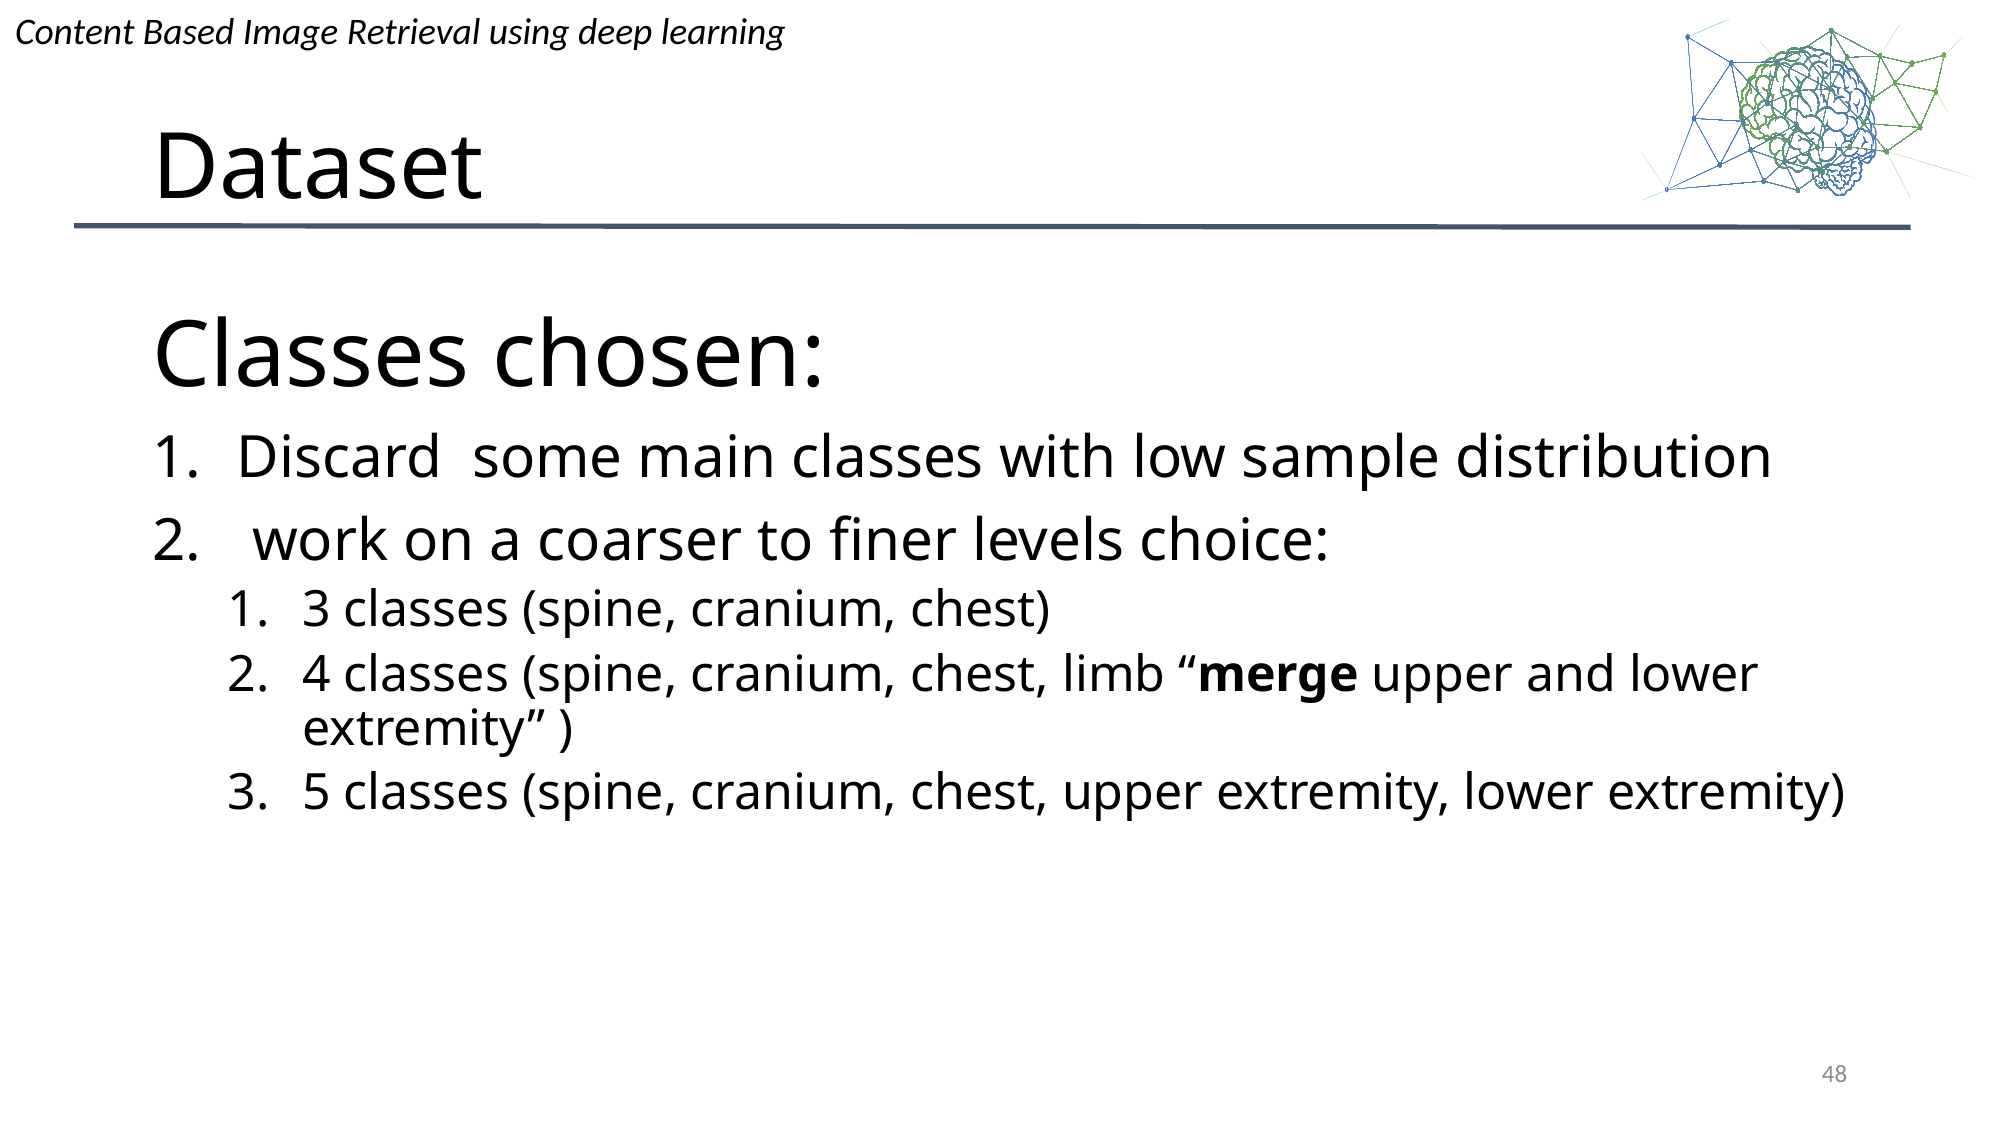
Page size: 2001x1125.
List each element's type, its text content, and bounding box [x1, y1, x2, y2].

list Classes chosen: Discard some main classes with low sample distribution work on a coarser to finer levels choice: 3 classes (spine, cranium, chest) 4 classes (spine, cranium, chest, limb “merge upper and lower extremity” ) 5 classes (spine, cranium, chest, upper extremity, lower extremity) [137, 299, 1863, 1014]
slide_number 48 [1412, 1042, 1863, 1103]
title Dataset [137, 59, 1863, 278]
